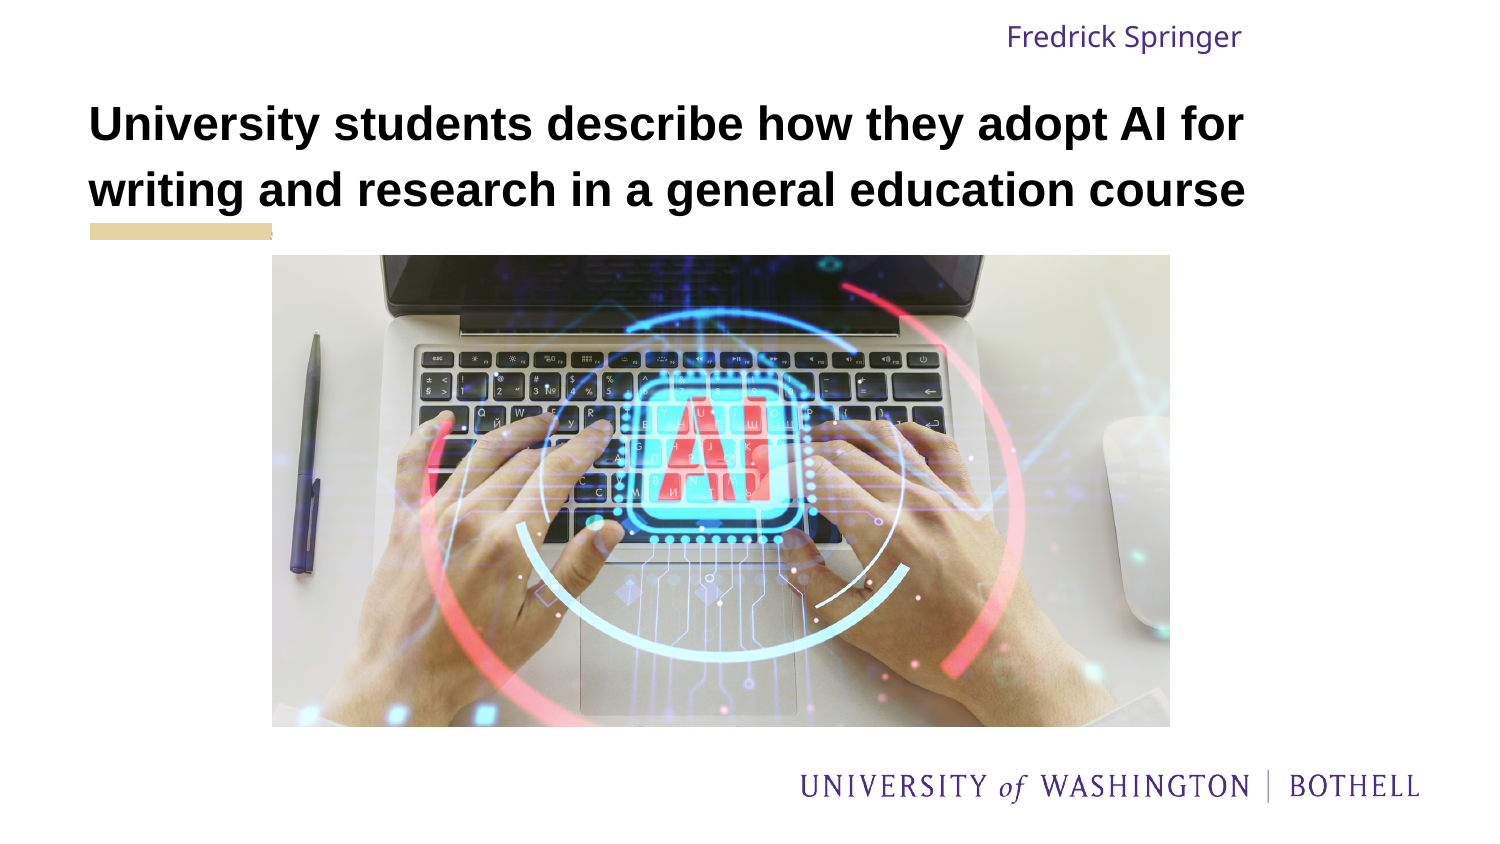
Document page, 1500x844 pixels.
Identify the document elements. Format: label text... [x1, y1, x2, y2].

picture [272, 255, 1171, 727]
title University students describe how they adopt AI for writing and research in a general education course [73, 60, 1419, 224]
picture [90, 224, 273, 240]
picture [800, 769, 1419, 804]
text_box Fredrick Springer [991, 3, 1497, 99]
